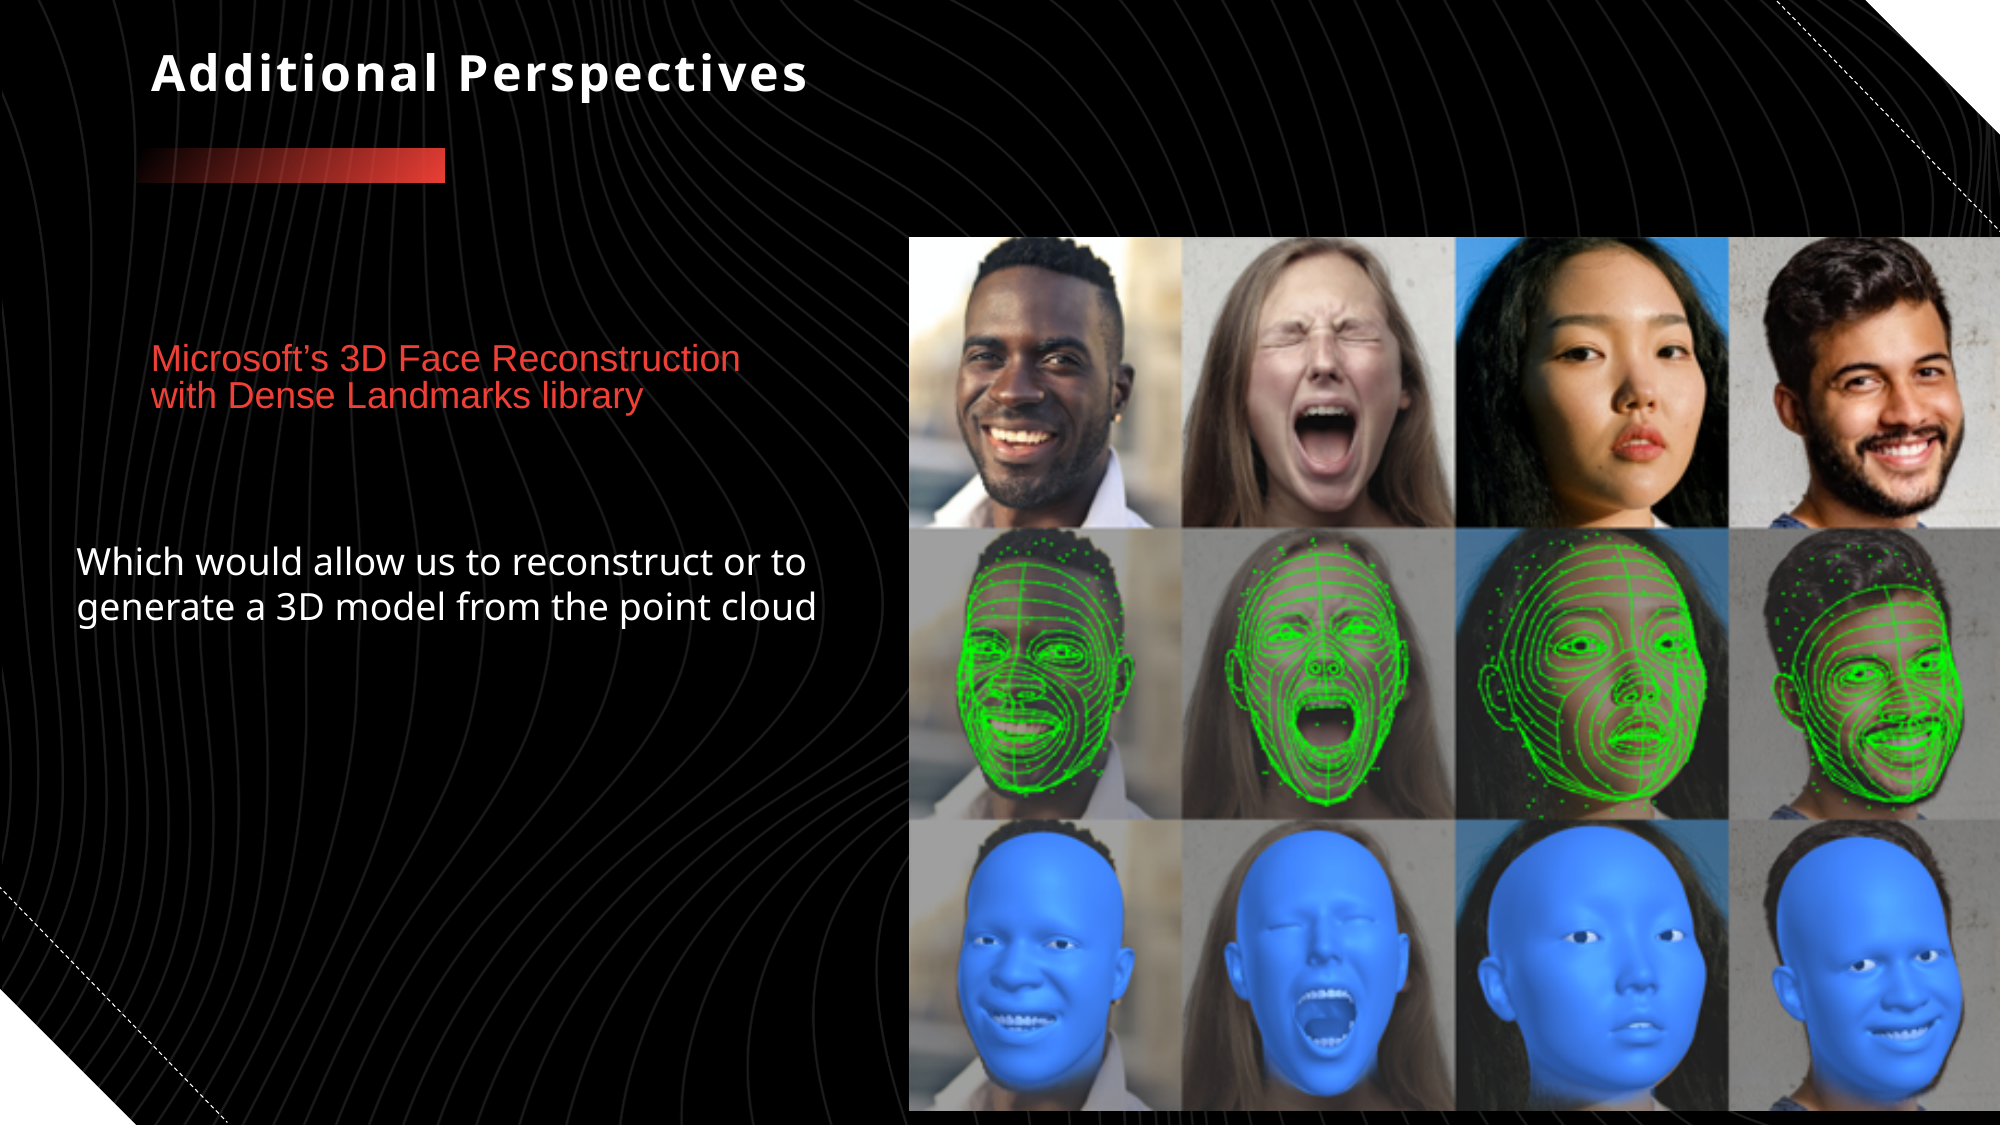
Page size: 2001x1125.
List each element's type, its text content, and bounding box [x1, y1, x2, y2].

text_box Which would allow us to reconstruct or to generate a 3D model from the point cloud [61, 531, 842, 636]
title Additional Perspectives [136, 27, 1863, 124]
text_box Microsoft’s 3D Face Reconstruction with Dense Landmarks library [136, 326, 769, 432]
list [909, 237, 2000, 1111]
